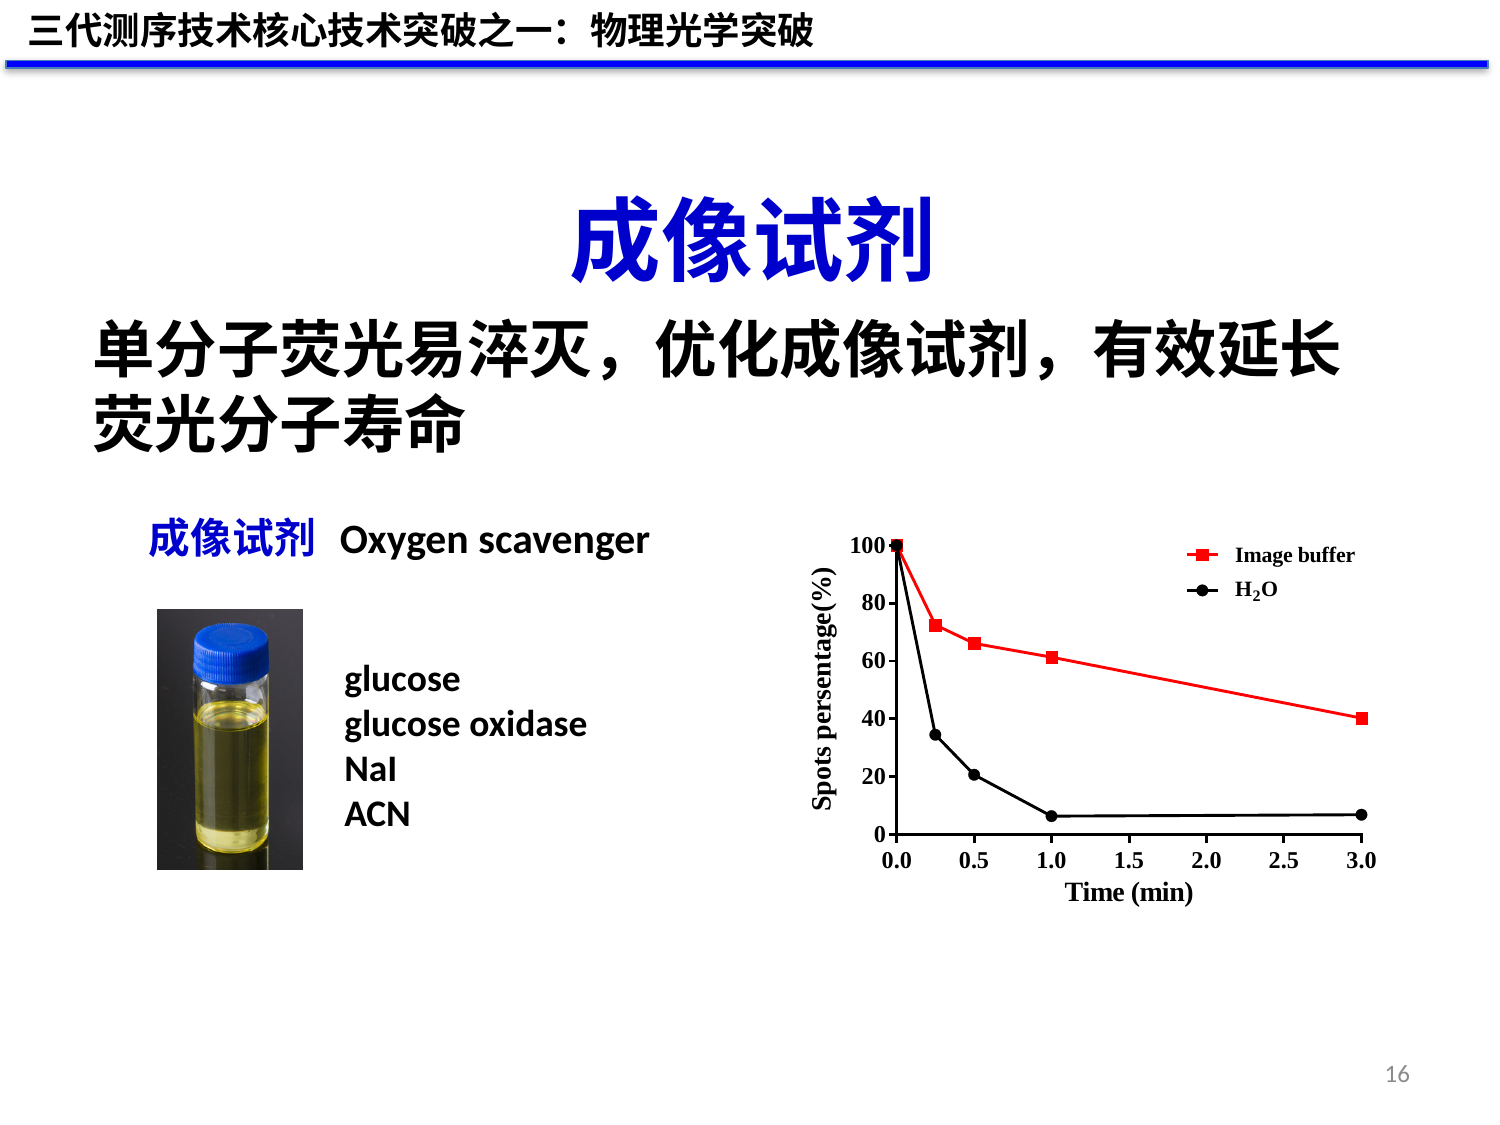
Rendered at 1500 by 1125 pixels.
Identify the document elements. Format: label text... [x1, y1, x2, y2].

text_box glucose glucose oxidase NaI ACN [329, 646, 649, 842]
text_box Oxygen scavenger [430, 504, 666, 570]
text_box [5, 60, 1489, 69]
title 成像试剂 [77, 175, 1428, 327]
text_box 单分子荧光易淬灭，优化成像试剂，有效延长荧光分子寿命 [77, 302, 1379, 468]
slide_number 16 [1074, 1042, 1425, 1103]
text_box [785, 503, 1435, 929]
text_box 三代测序技术核心技术突破之一：物理光学突破 [12, 0, 830, 60]
picture [157, 609, 304, 870]
text_box 成像试剂 [134, 504, 430, 570]
